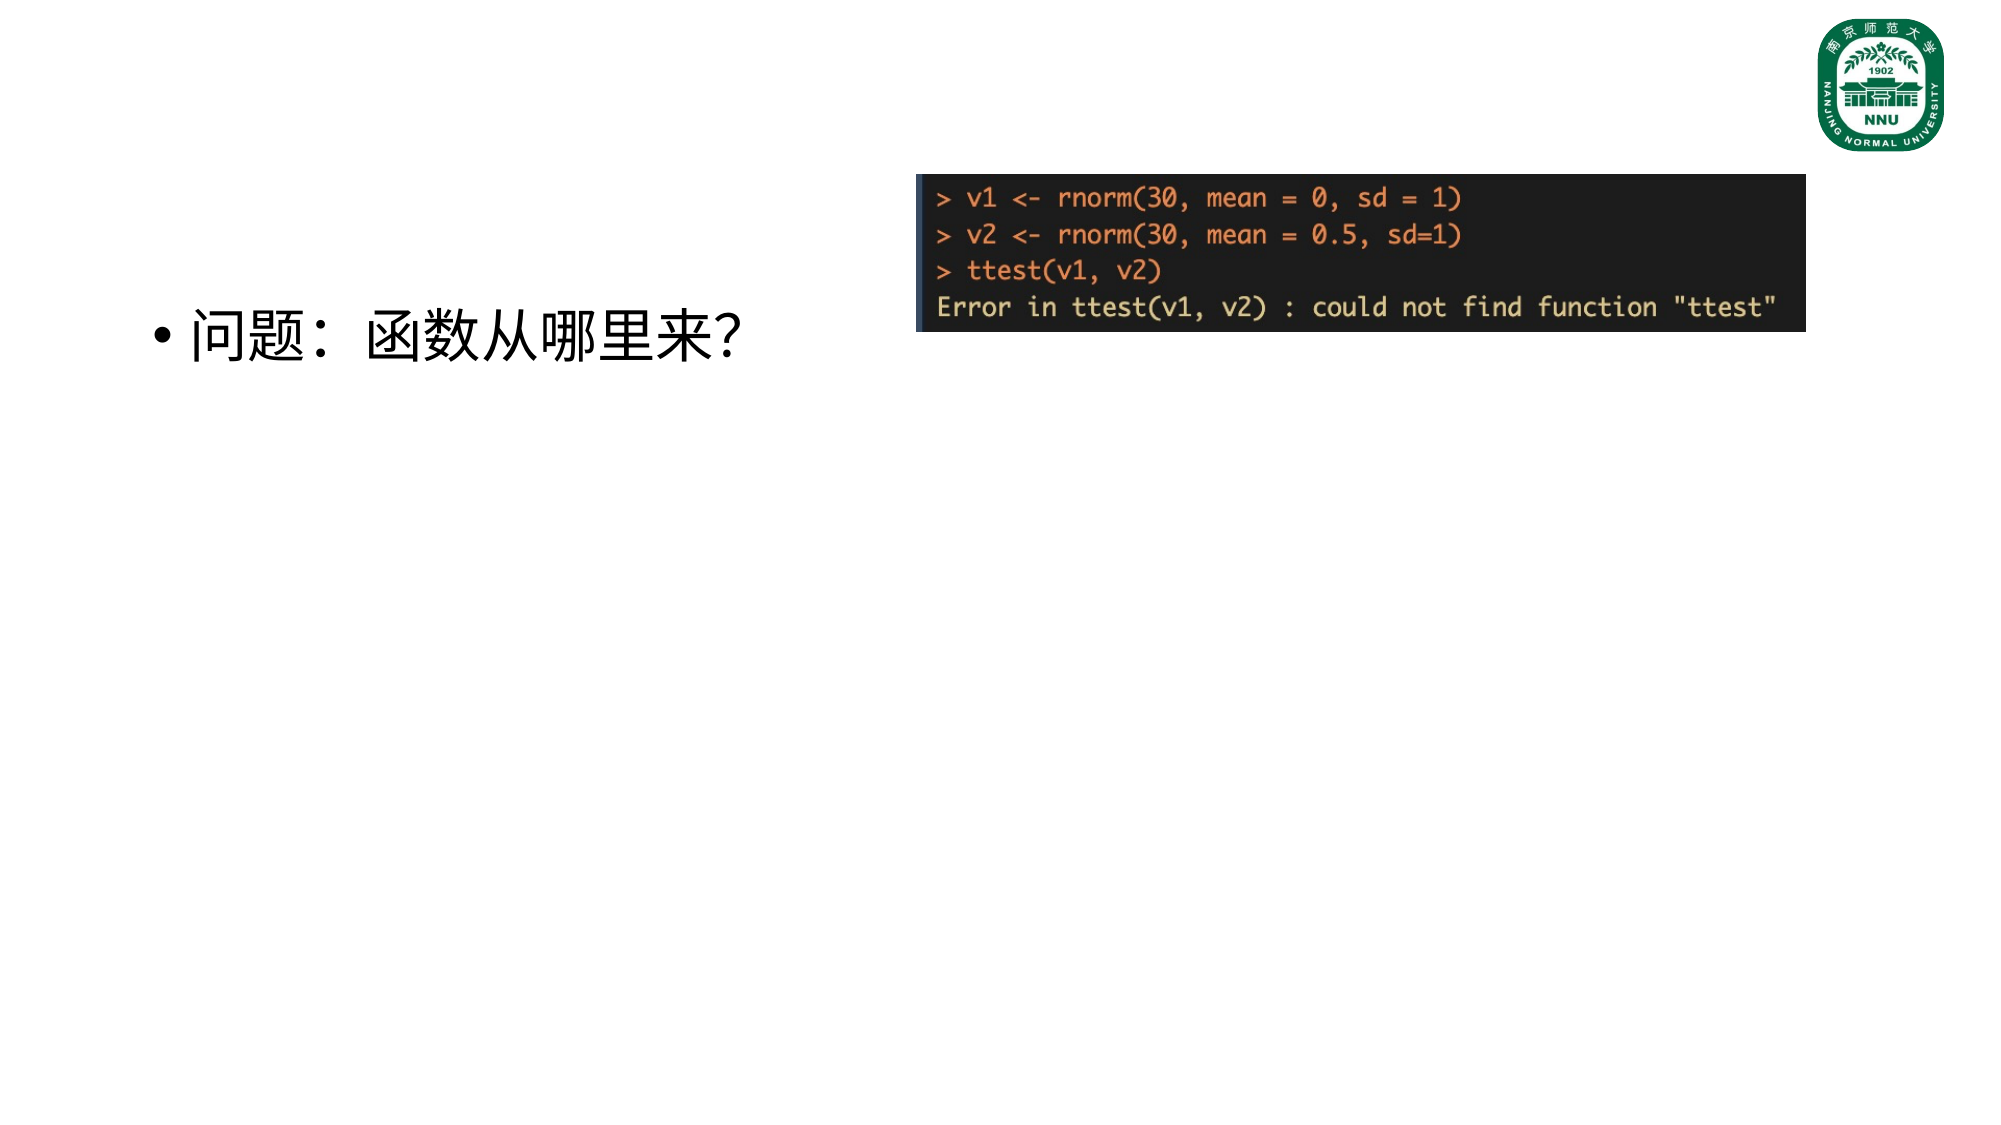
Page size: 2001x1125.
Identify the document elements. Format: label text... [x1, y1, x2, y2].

picture [915, 174, 1806, 332]
list 问题：函数从哪里来？ [137, 299, 1863, 1014]
picture [1817, 18, 1944, 152]
